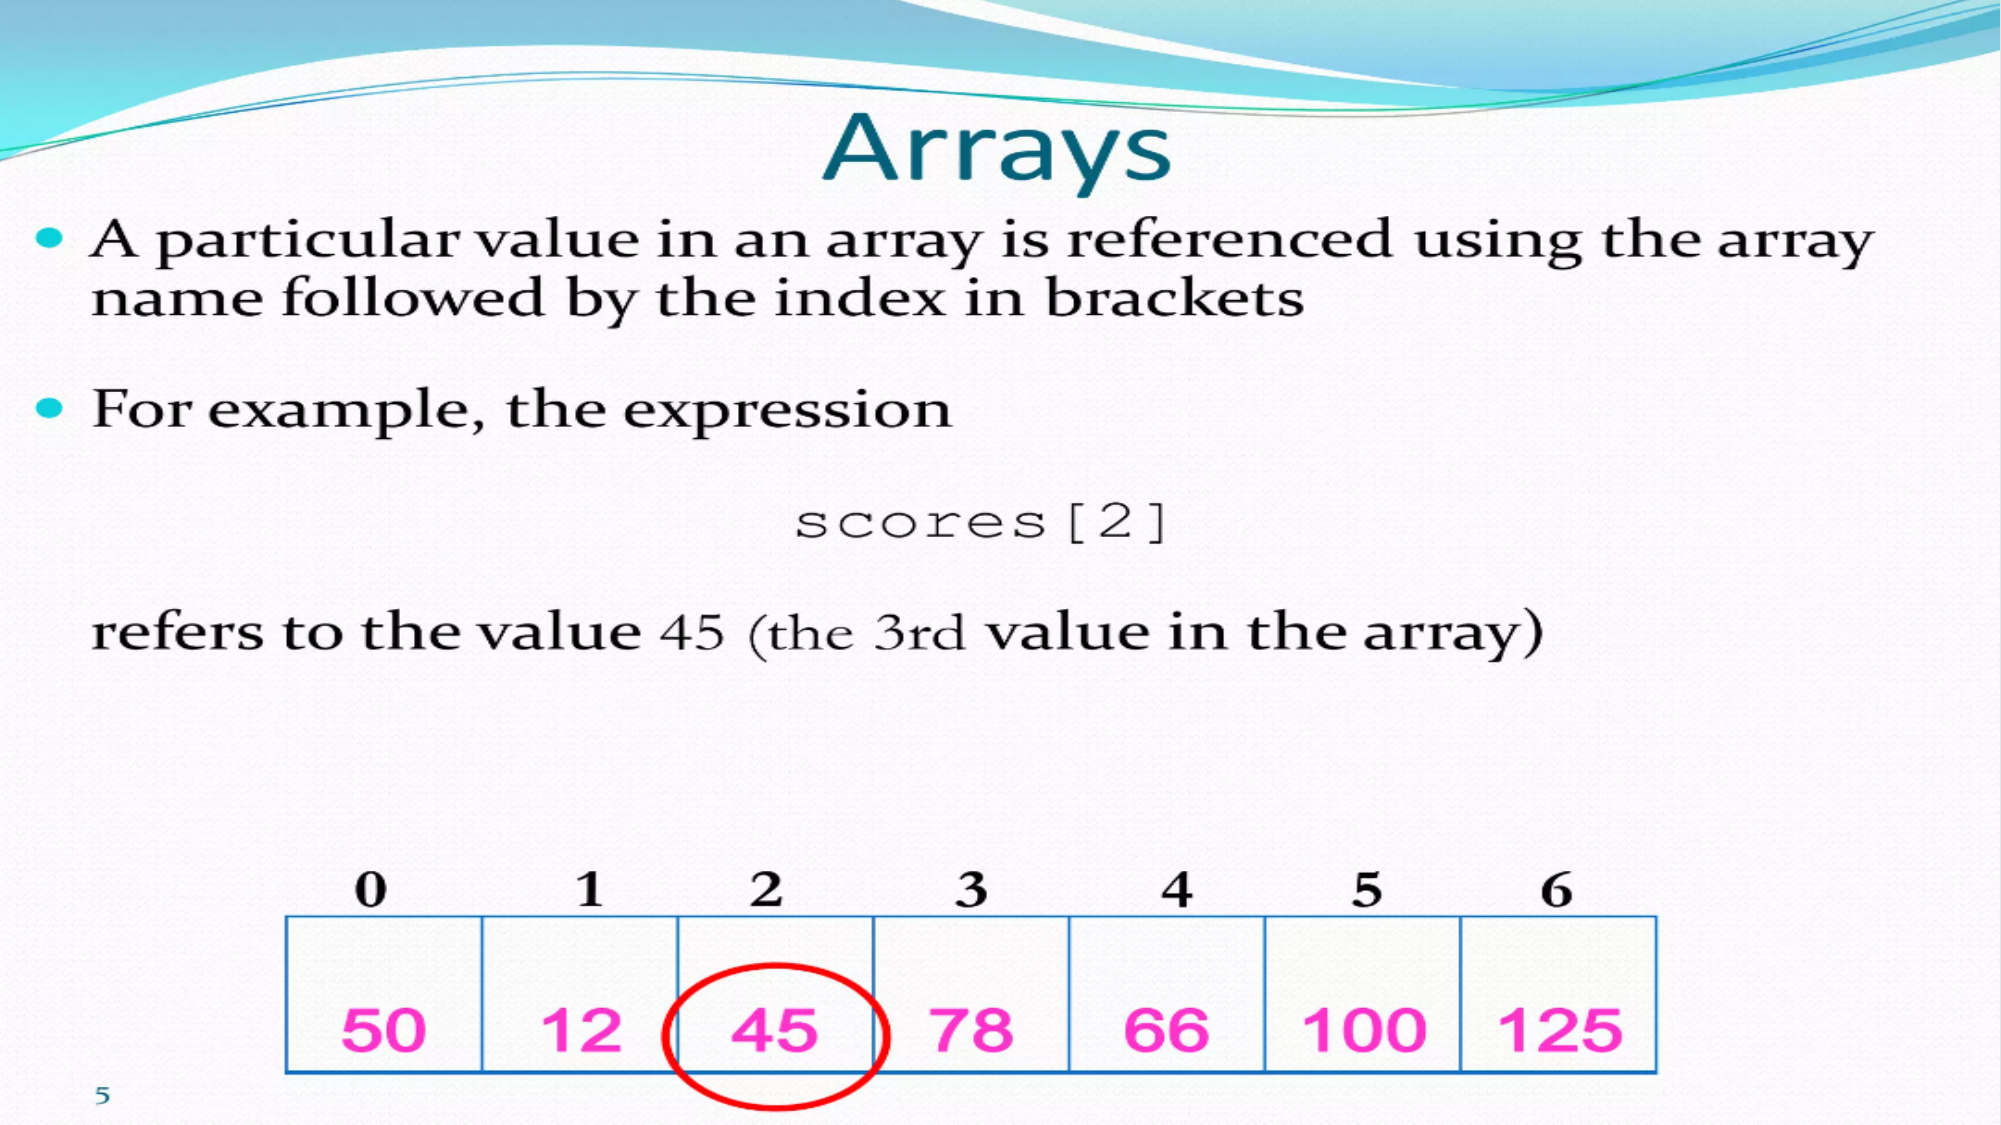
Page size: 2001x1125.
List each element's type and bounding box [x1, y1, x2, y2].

list [0, 0, 2000, 1125]
